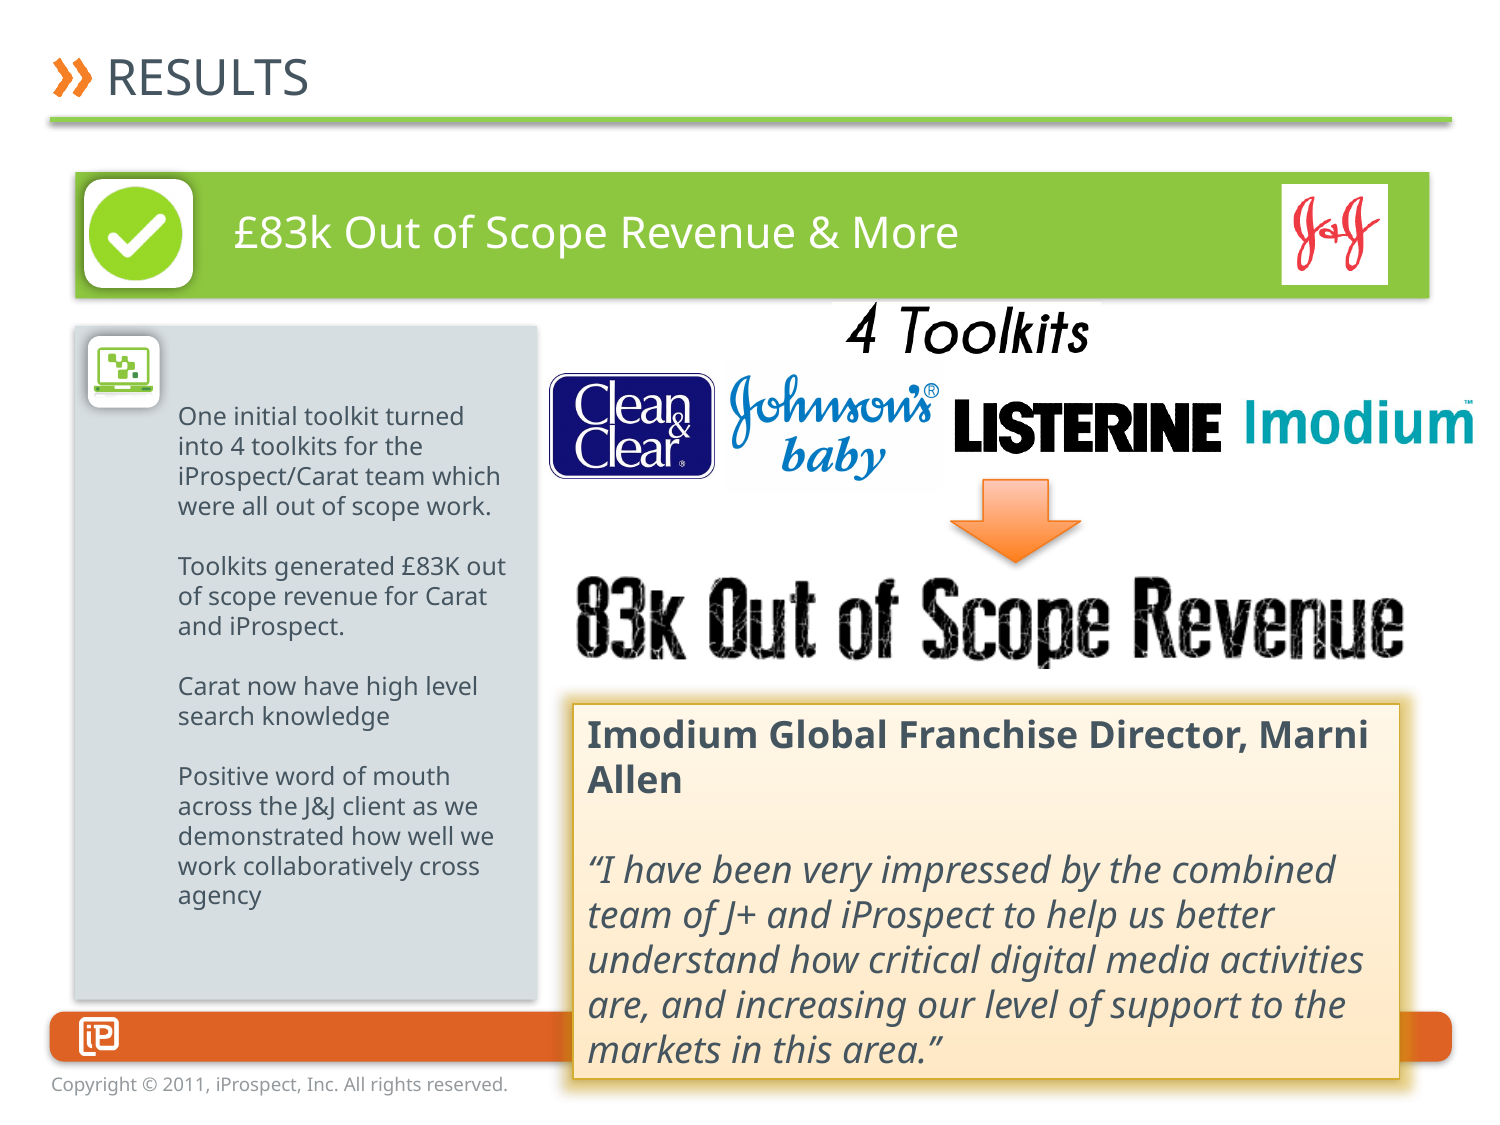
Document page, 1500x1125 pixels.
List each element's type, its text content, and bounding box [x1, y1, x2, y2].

picture [548, 373, 715, 480]
text_box Imodium Global Franchise Director, Marni Allen “I have been very impressed by the combined team of J+ and iProspect to help us better understand how critical digital media activities are, and increasing our level of support to the markets in this area.’’ [572, 703, 1400, 1080]
text_box [88, 178, 194, 275]
text_box [74, 325, 538, 1000]
picture [950, 396, 1223, 457]
text_box One initial toolkit turned into 4 toolkits for the iProspect/Carat team which were all out of scope work. Toolkits generated £83K out of scope revenue for Carat and iProspect. Carat now have high level search knowledge Positive word of mouth across the J&J client as we demonstrated how well we work collaboratively cross agency [163, 328, 529, 918]
text_box [87, 335, 161, 347]
picture [1233, 373, 1483, 472]
picture [79, 1017, 122, 1054]
footer Copyright © 2011, iProspect, Inc. All rights reserved. [35, 1054, 967, 1114]
text_box £83k Out of Scope Revenue & More [219, 197, 975, 266]
picture [726, 361, 944, 495]
picture [53, 58, 91, 97]
picture [88, 185, 189, 281]
picture [91, 343, 156, 401]
text_box [949, 478, 1082, 564]
picture [572, 574, 1413, 670]
text_box [75, 171, 1430, 299]
picture [832, 302, 1101, 359]
picture [1281, 184, 1389, 286]
title Results [91, 45, 1425, 120]
